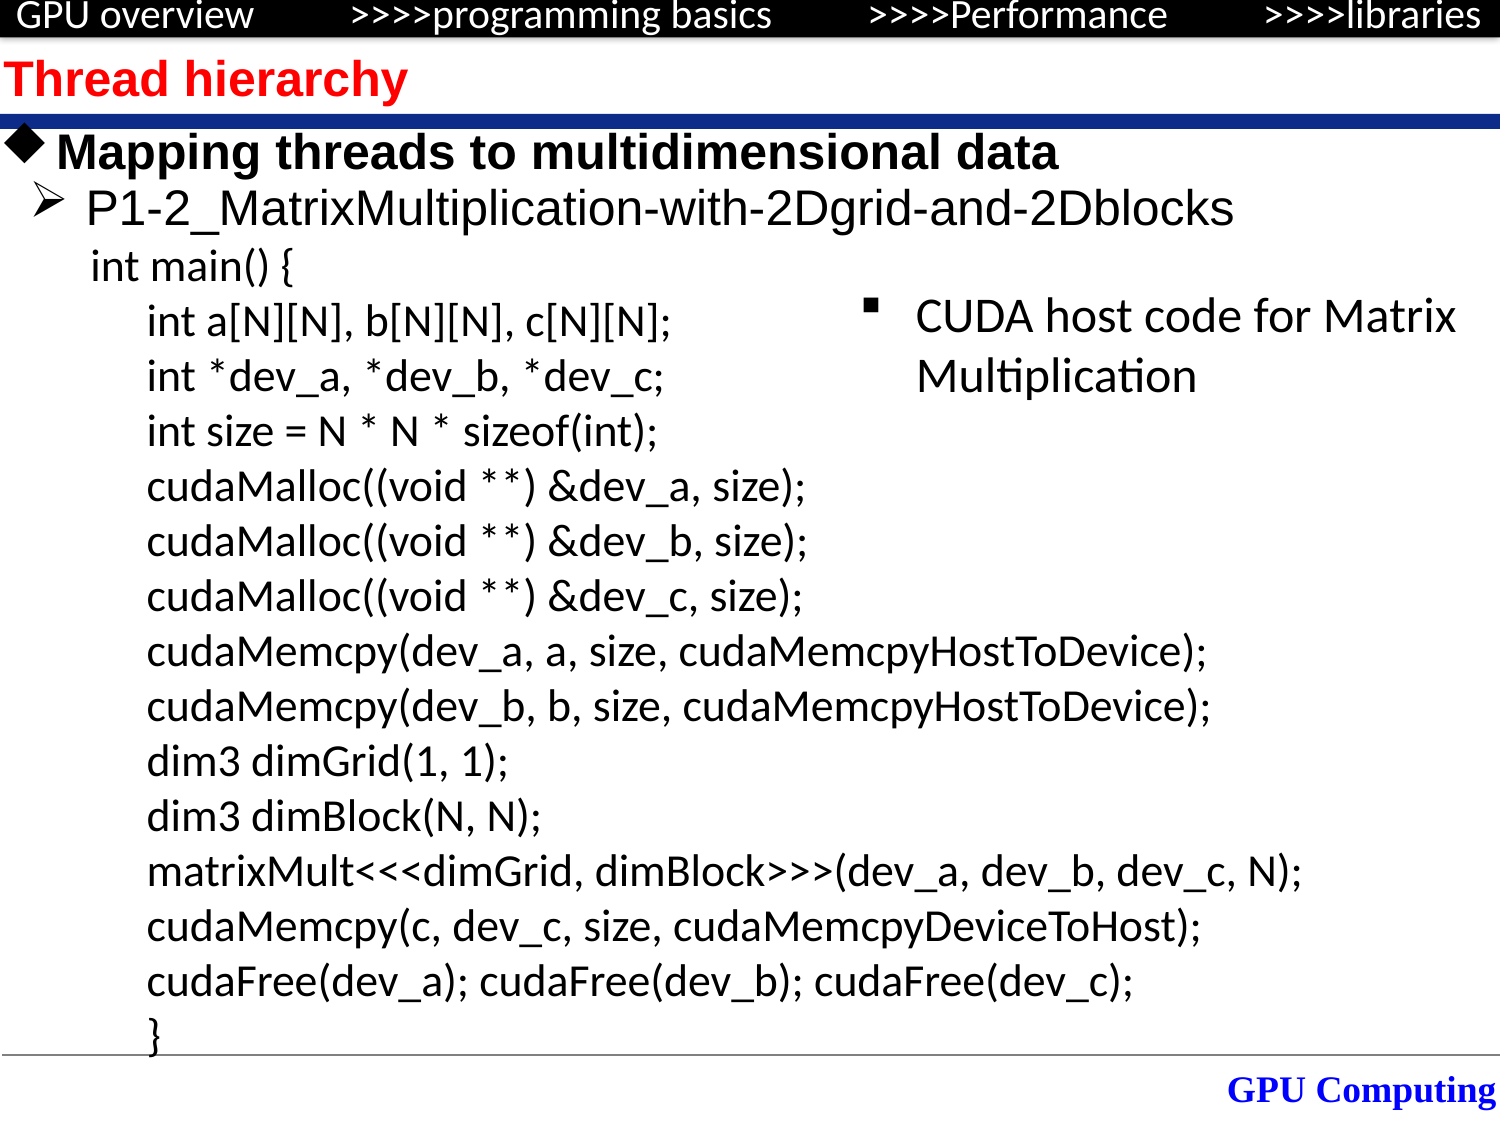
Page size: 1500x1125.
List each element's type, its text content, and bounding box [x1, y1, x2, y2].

text_box Thread hierarchy [0, 39, 1489, 115]
text_box P1-2_MatrixMultiplication-with-2Dgrid-and-2Dblocks [0, 168, 1500, 244]
text_box CUDA host code for Matrix Multiplication [844, 274, 1489, 410]
text_box int main() { int a[N][N], b[N][N], c[N][N]; int *dev_a, *dev_b, *dev_c; int size = N * N * sizeof(int); cudaMalloc((void **) &dev_a, size); cudaMalloc((void **) &dev_b, size); cudaMalloc((void **) &dev_c, size); cudaMemcpy(dev_a, a, size, cudaMemcpyHostToDevice); cudaMemcpy(dev_b, b, size, cudaMemcpyHostToDevice); dim3 dimGrid(1, 1); dim3 dimBlock(N, N); matrixMult<<<dimGrid, dimBlock>>>(dev_a, dev_b, dev_c, N); cudaMemcpy(c, dev_c, size, cudaMemcpyDeviceToHost); cudaFree(dev_a); cudaFree(dev_b); cudaFree(dev_c); } [75, 244, 1367, 1068]
text_box Mapping threads to multidimensional data [0, 111, 1453, 168]
